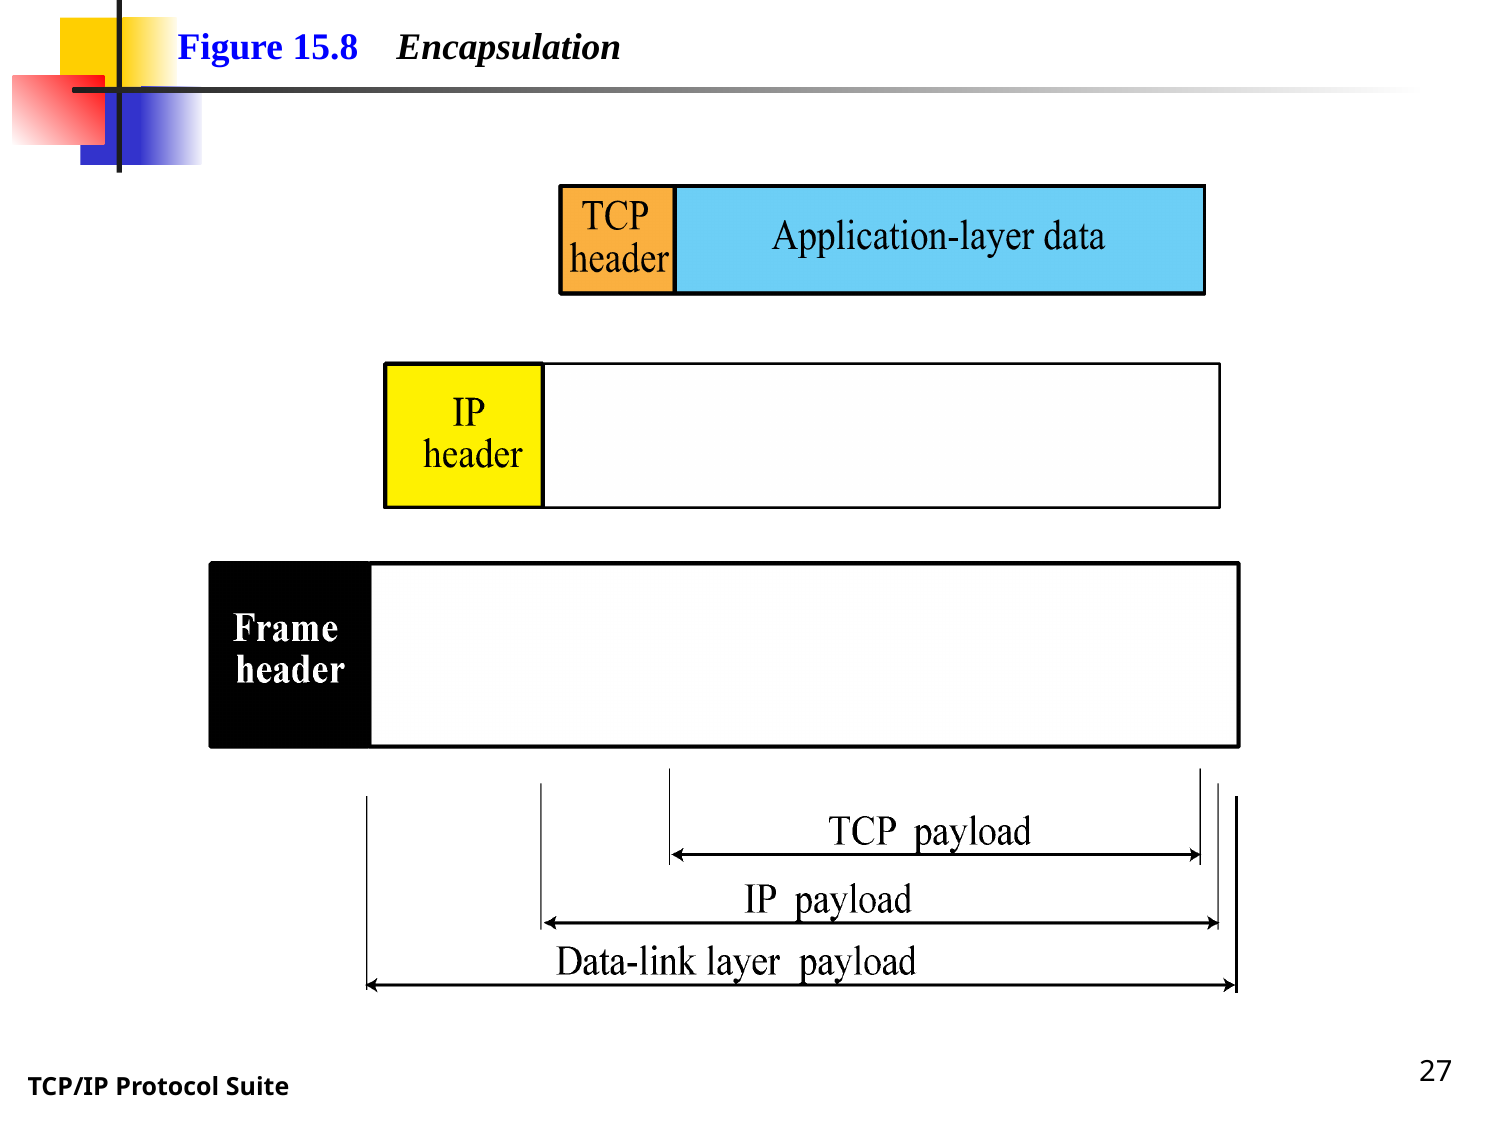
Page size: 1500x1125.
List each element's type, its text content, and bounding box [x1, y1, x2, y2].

text_box [122, 17, 177, 86]
picture [364, 768, 1238, 994]
picture [208, 561, 1241, 750]
text_box 27 [1155, 1024, 1468, 1100]
text_box [60, 17, 116, 86]
text_box [12, 75, 105, 145]
picture [383, 361, 1221, 510]
text_box Figure 15.8 Encapsulation [162, 14, 1100, 75]
text_box [122, 93, 141, 165]
text_box [116, 93, 122, 173]
text_box [141, 93, 202, 165]
text_box TCP/IP Protocol Suite [12, 1032, 488, 1108]
text_box [80, 93, 116, 165]
picture [556, 184, 1207, 296]
text_box [72, 87, 1423, 93]
text_box [116, 0, 122, 87]
